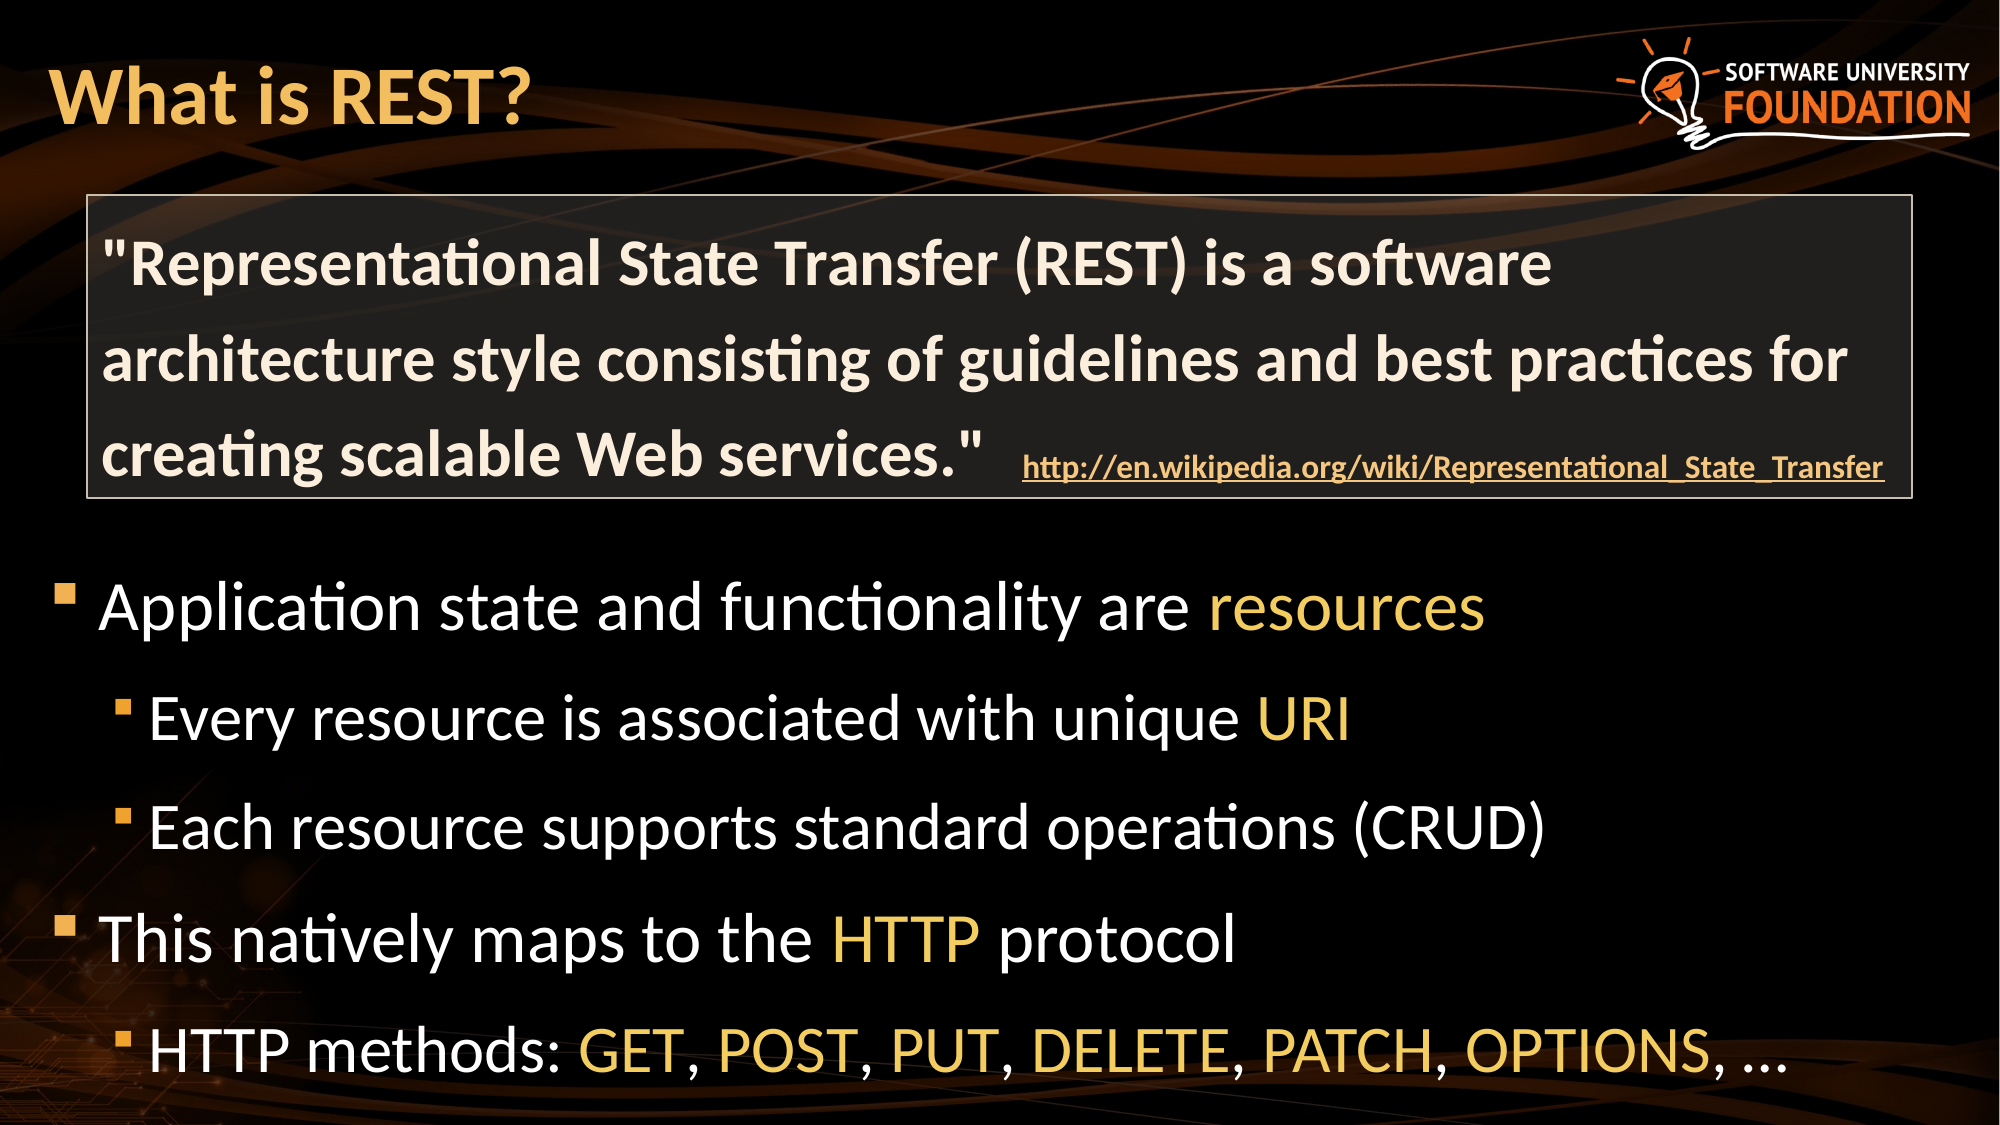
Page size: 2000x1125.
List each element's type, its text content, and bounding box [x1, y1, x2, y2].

text_box "Representational State Transfer (REST) is a software architecture style consisting of guidelines and best practices for creating scalable Web services." [86, 195, 1913, 498]
picture [0, 0, 2000, 1125]
text_box http://en.wikipedia.org/wiki/Representational_State_Transfer [762, 437, 1900, 493]
list Application state and functionality are resources Every resource is associated with unique URI Each resource supports standard operations (CRUD) This natively maps to the HTTP protocol HTTP methods: GET, POST, PUT, DELETE, PATCH, OPTIONS, … [31, 549, 1968, 1088]
title What is REST? [30, 6, 1602, 189]
